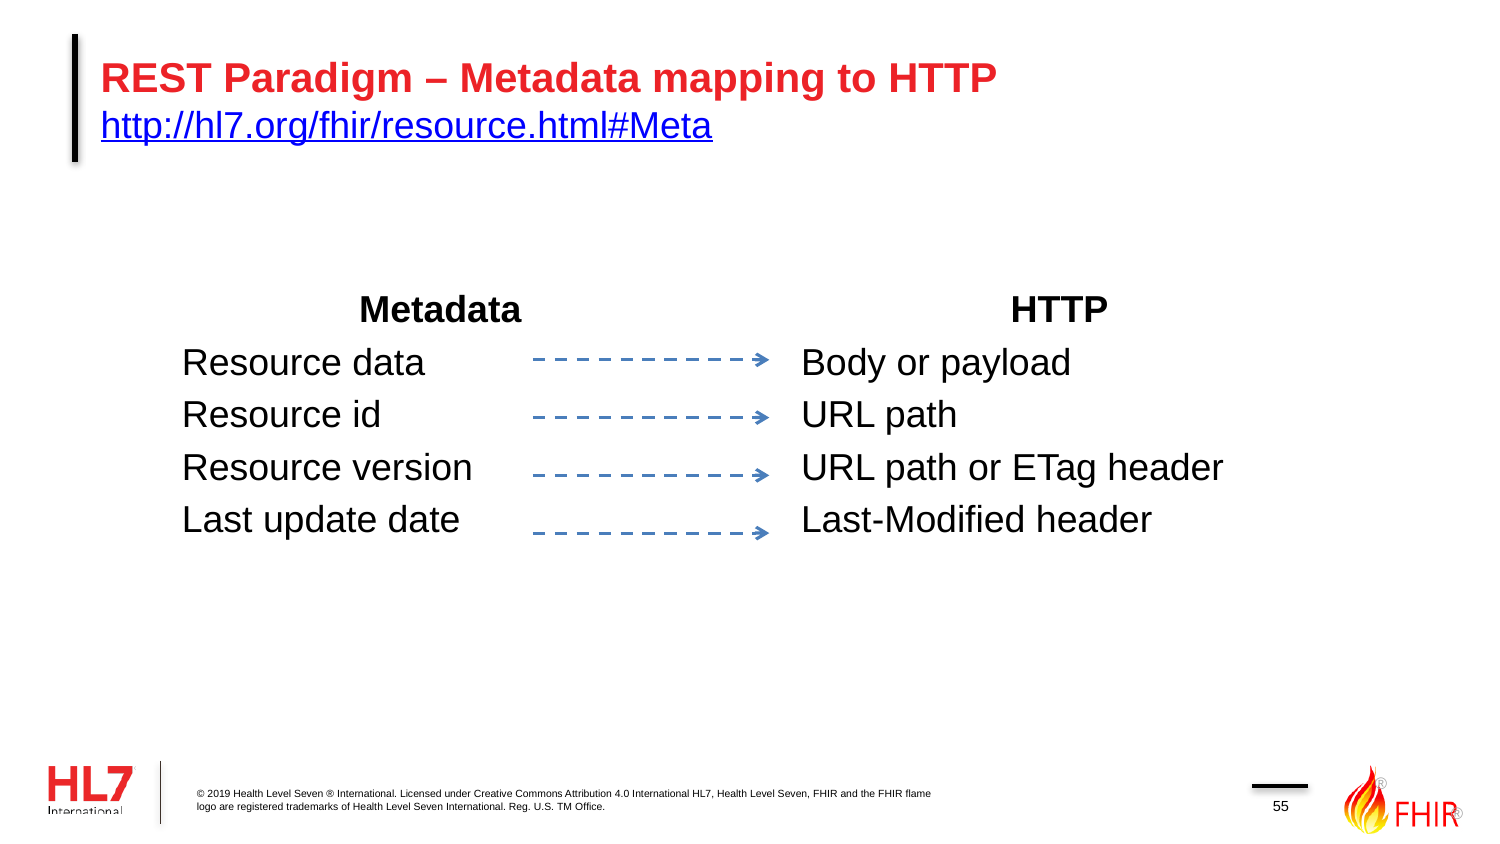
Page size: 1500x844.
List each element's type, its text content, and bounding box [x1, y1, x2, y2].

footer © 2019 Health Level Seven ® International. Licensed under Creative Commons Attribution 4.0 International HL7, Health Level Seven, FHIR and the FHIR flame logo are registered trademarks of Health Level Seven International. Reg. U.S. TM Office. [196, 786, 941, 813]
slide_number 55 [1258, 786, 1304, 814]
picture [1339, 760, 1463, 837]
title REST Paradigm – Metadata mapping to HTTP http://hl7.org/fhir/resource.html#Meta [100, 34, 1425, 163]
text_box Metadata Resource data Resource id Resource version Last update date [167, 277, 714, 632]
text_box HTTP Body or payload URL path URL path or ETag header Last-Modified header [786, 277, 1333, 632]
